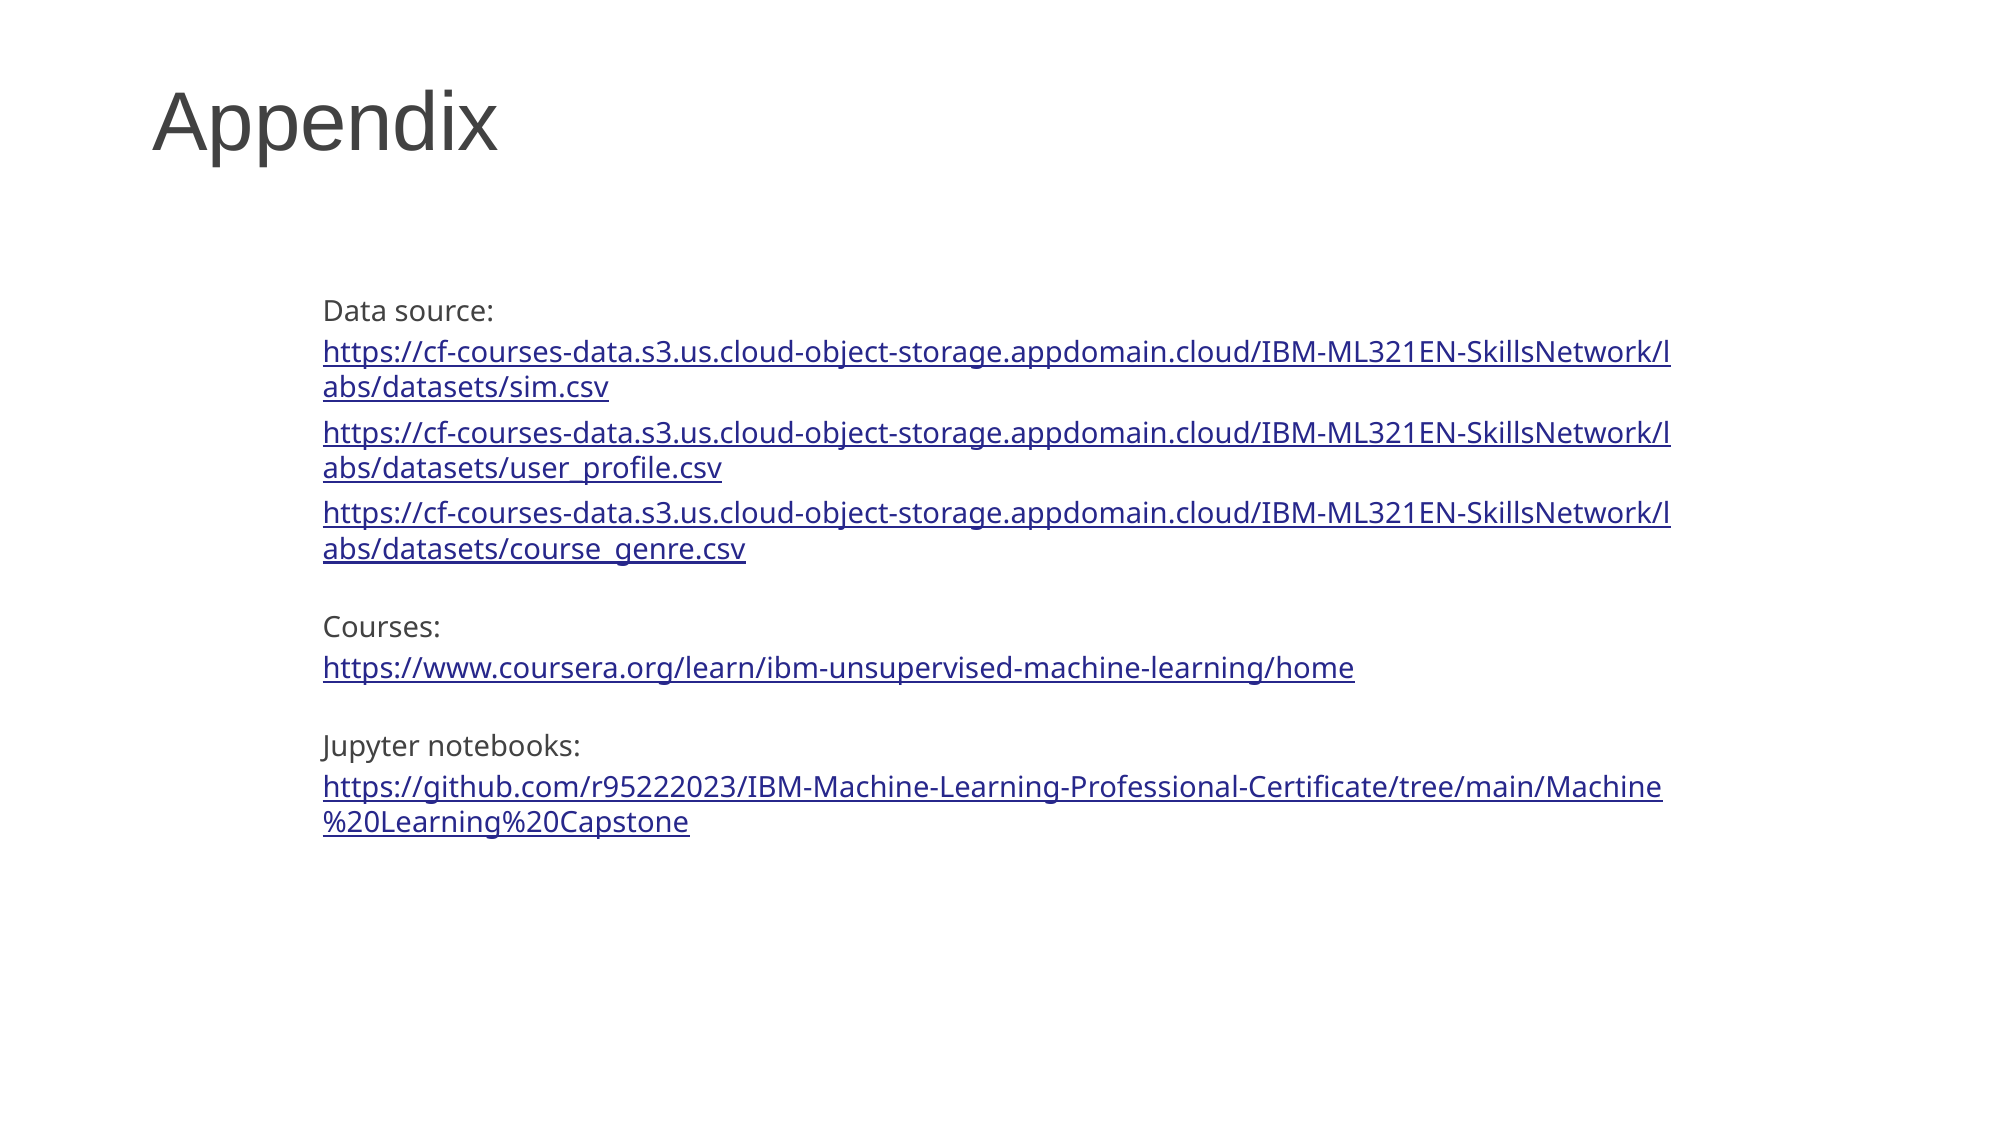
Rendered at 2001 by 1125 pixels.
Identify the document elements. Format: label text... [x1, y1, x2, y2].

list Data source: https://cf-courses-data.s3.us.cloud-object-storage.appdomain.cloud/IBM-ML321EN-SkillsNetwork/labs/datasets/sim.csv https://cf-courses-data.s3.us.cloud-object-storage.appdomain.cloud/IBM-ML321EN-SkillsNetwork/labs/datasets/user_profile.csv https://cf-courses-data.s3.us.cloud-object-storage.appdomain.cloud/IBM-ML321EN-SkillsNetwork/labs/datasets/course_genre.csv Courses: https://www.coursera.org/learn/ibm-unsupervised-machine-learning/home Jupyter notebooks: https://github.com/r95222023/IBM-Machine-Learning-Professional-Certificate/tree/main/Machine%20Learning%20Capstone [302, 278, 1698, 973]
title Appendix [137, 59, 1863, 278]
